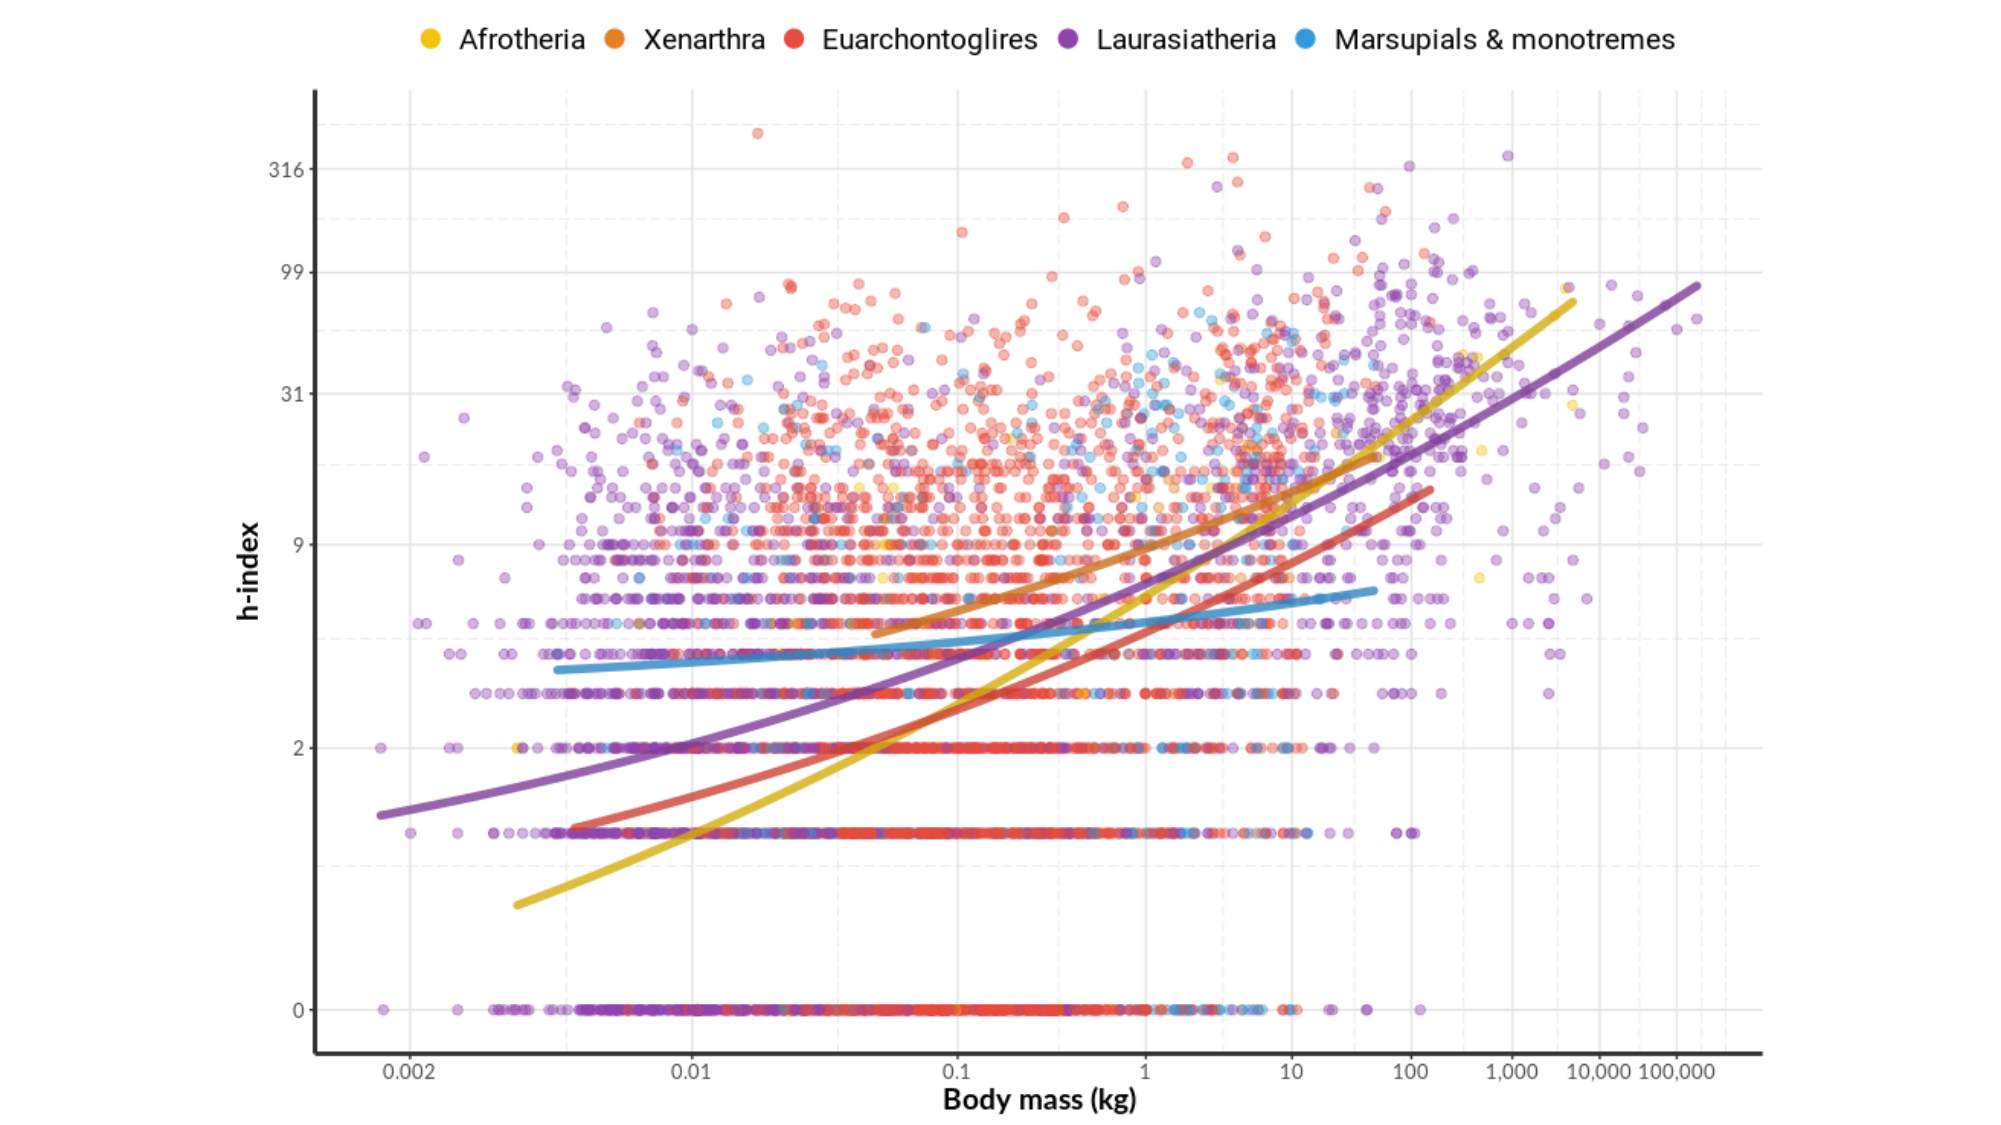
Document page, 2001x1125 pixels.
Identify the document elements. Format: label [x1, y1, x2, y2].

picture [226, 0, 1774, 1125]
